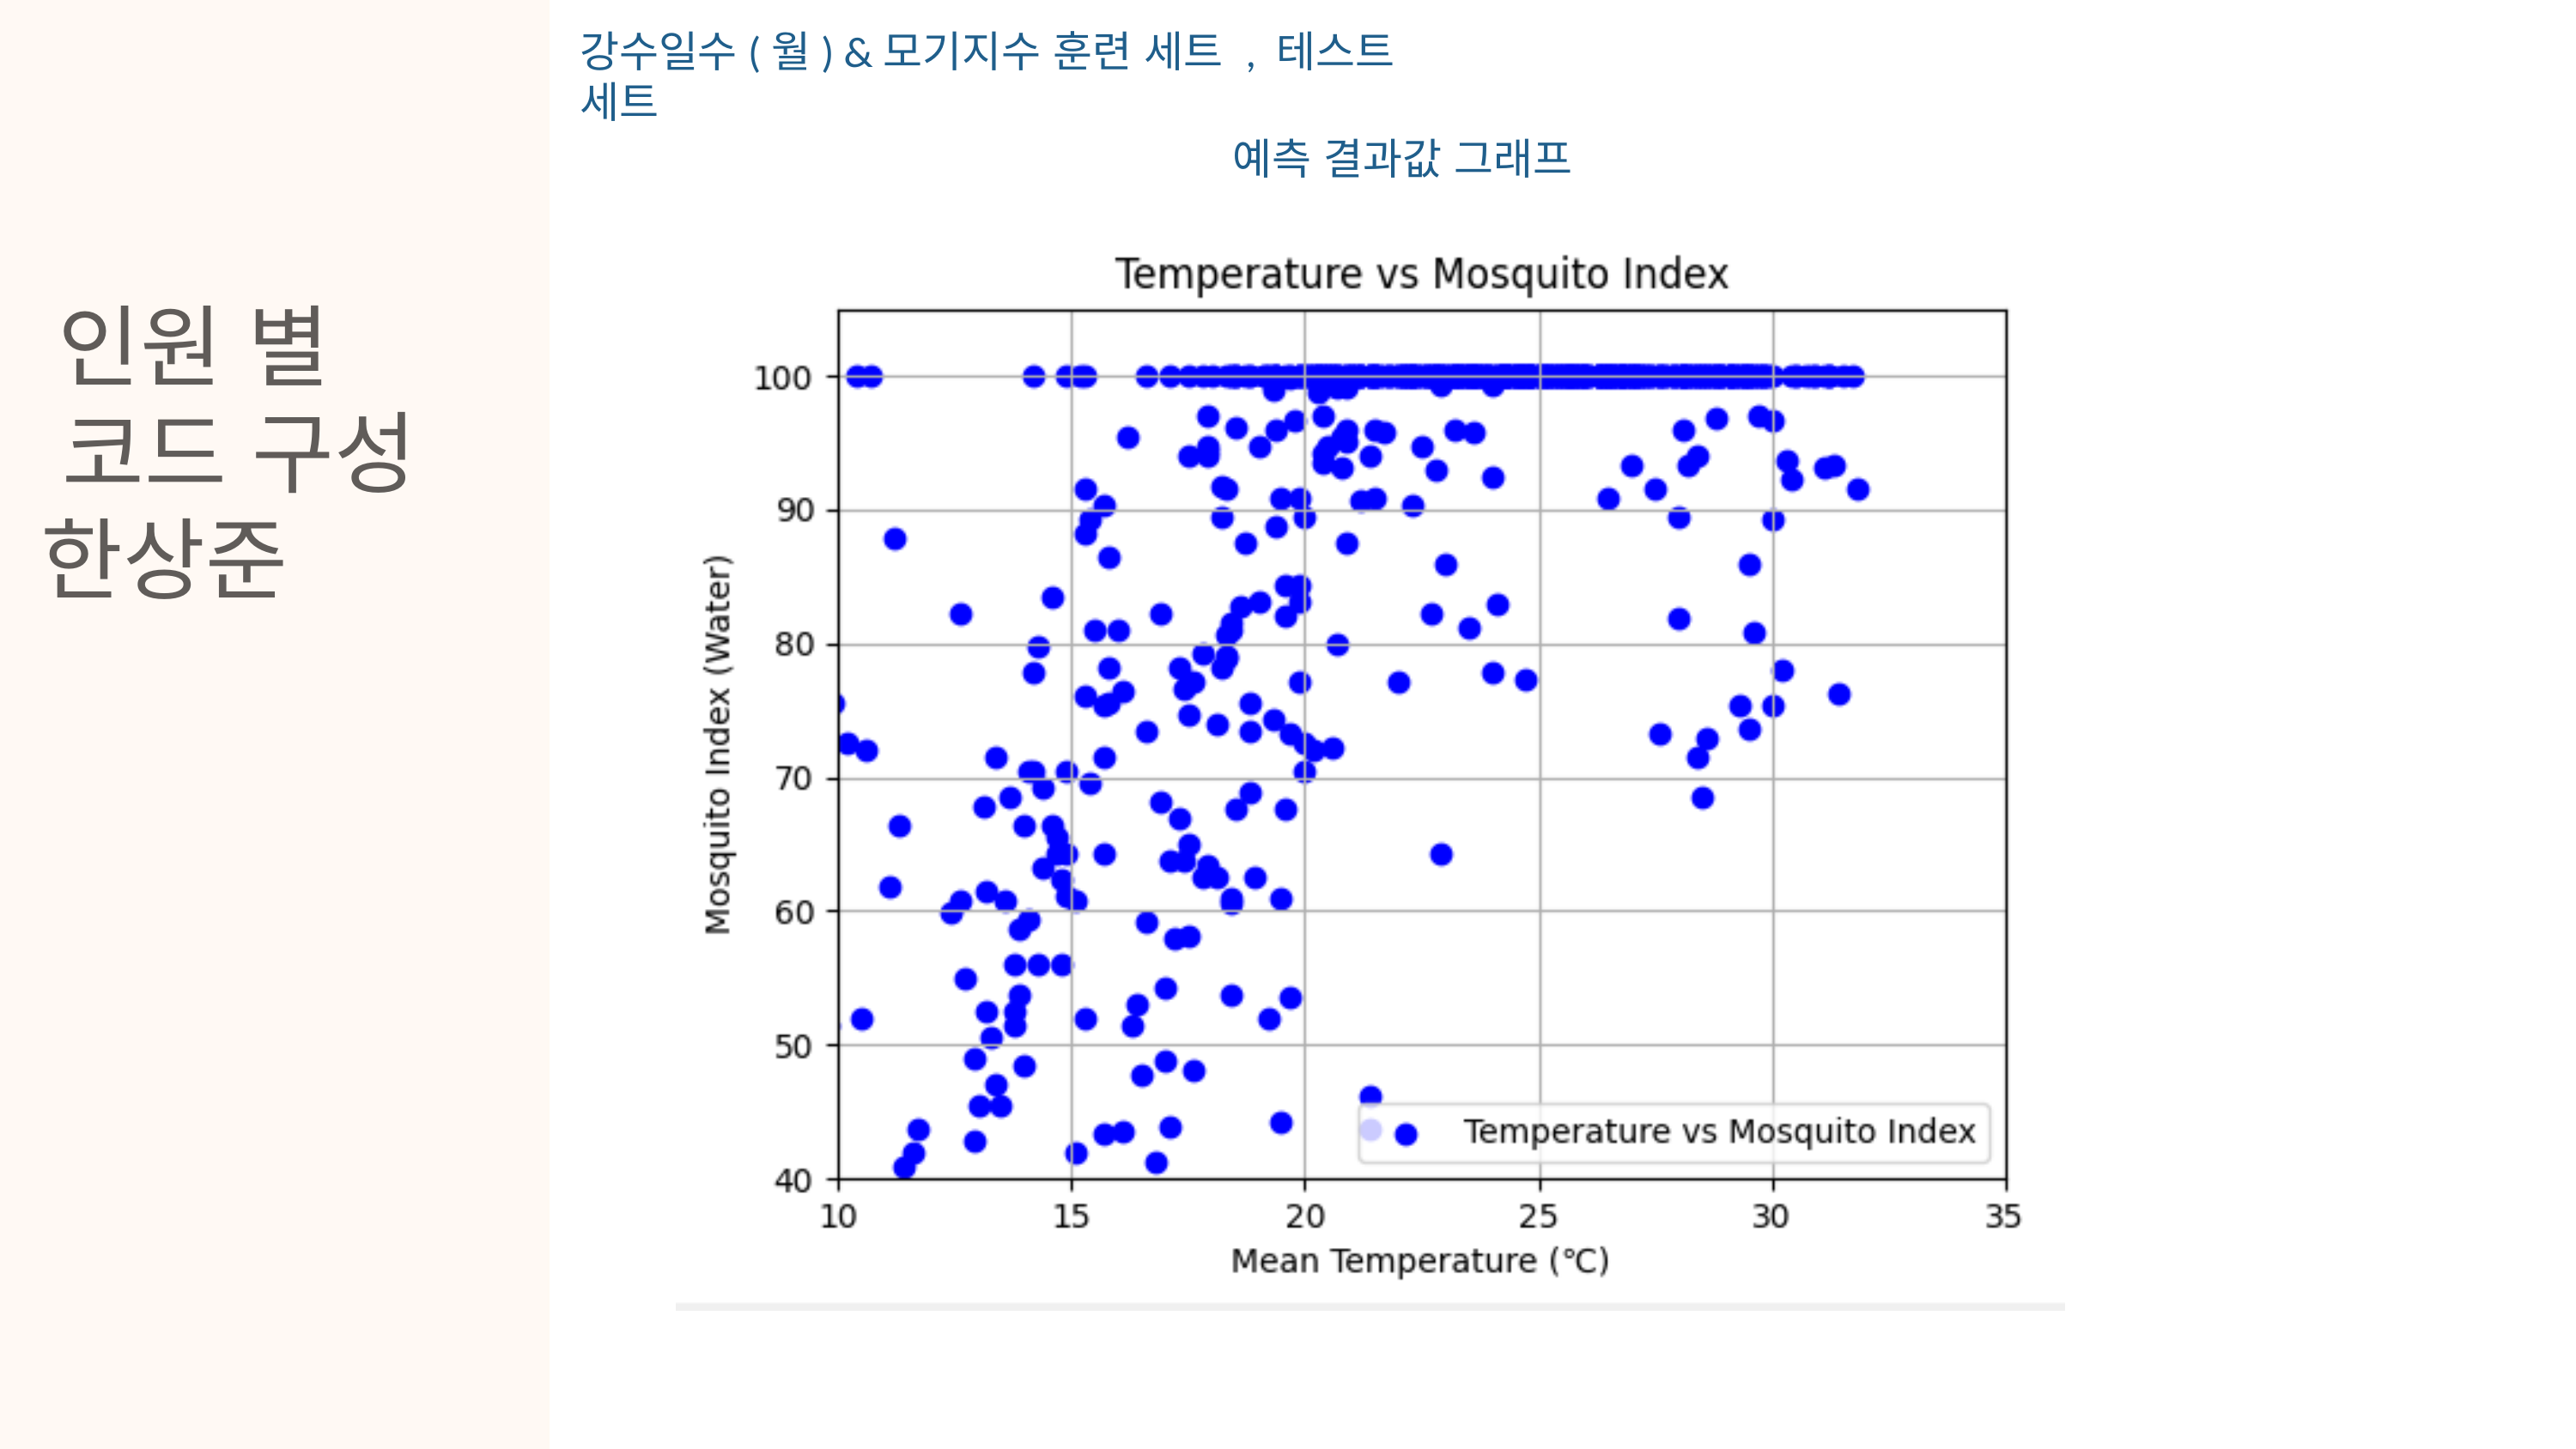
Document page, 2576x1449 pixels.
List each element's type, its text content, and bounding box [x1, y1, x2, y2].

text_box 강수일수(월) &모기지수 훈련 세트 , 테스트 세트 [579, 27, 1406, 86]
picture [0, 0, 550, 1449]
picture [676, 204, 2065, 1312]
text_box 예측 결과값 그래프 [1212, 133, 1653, 188]
